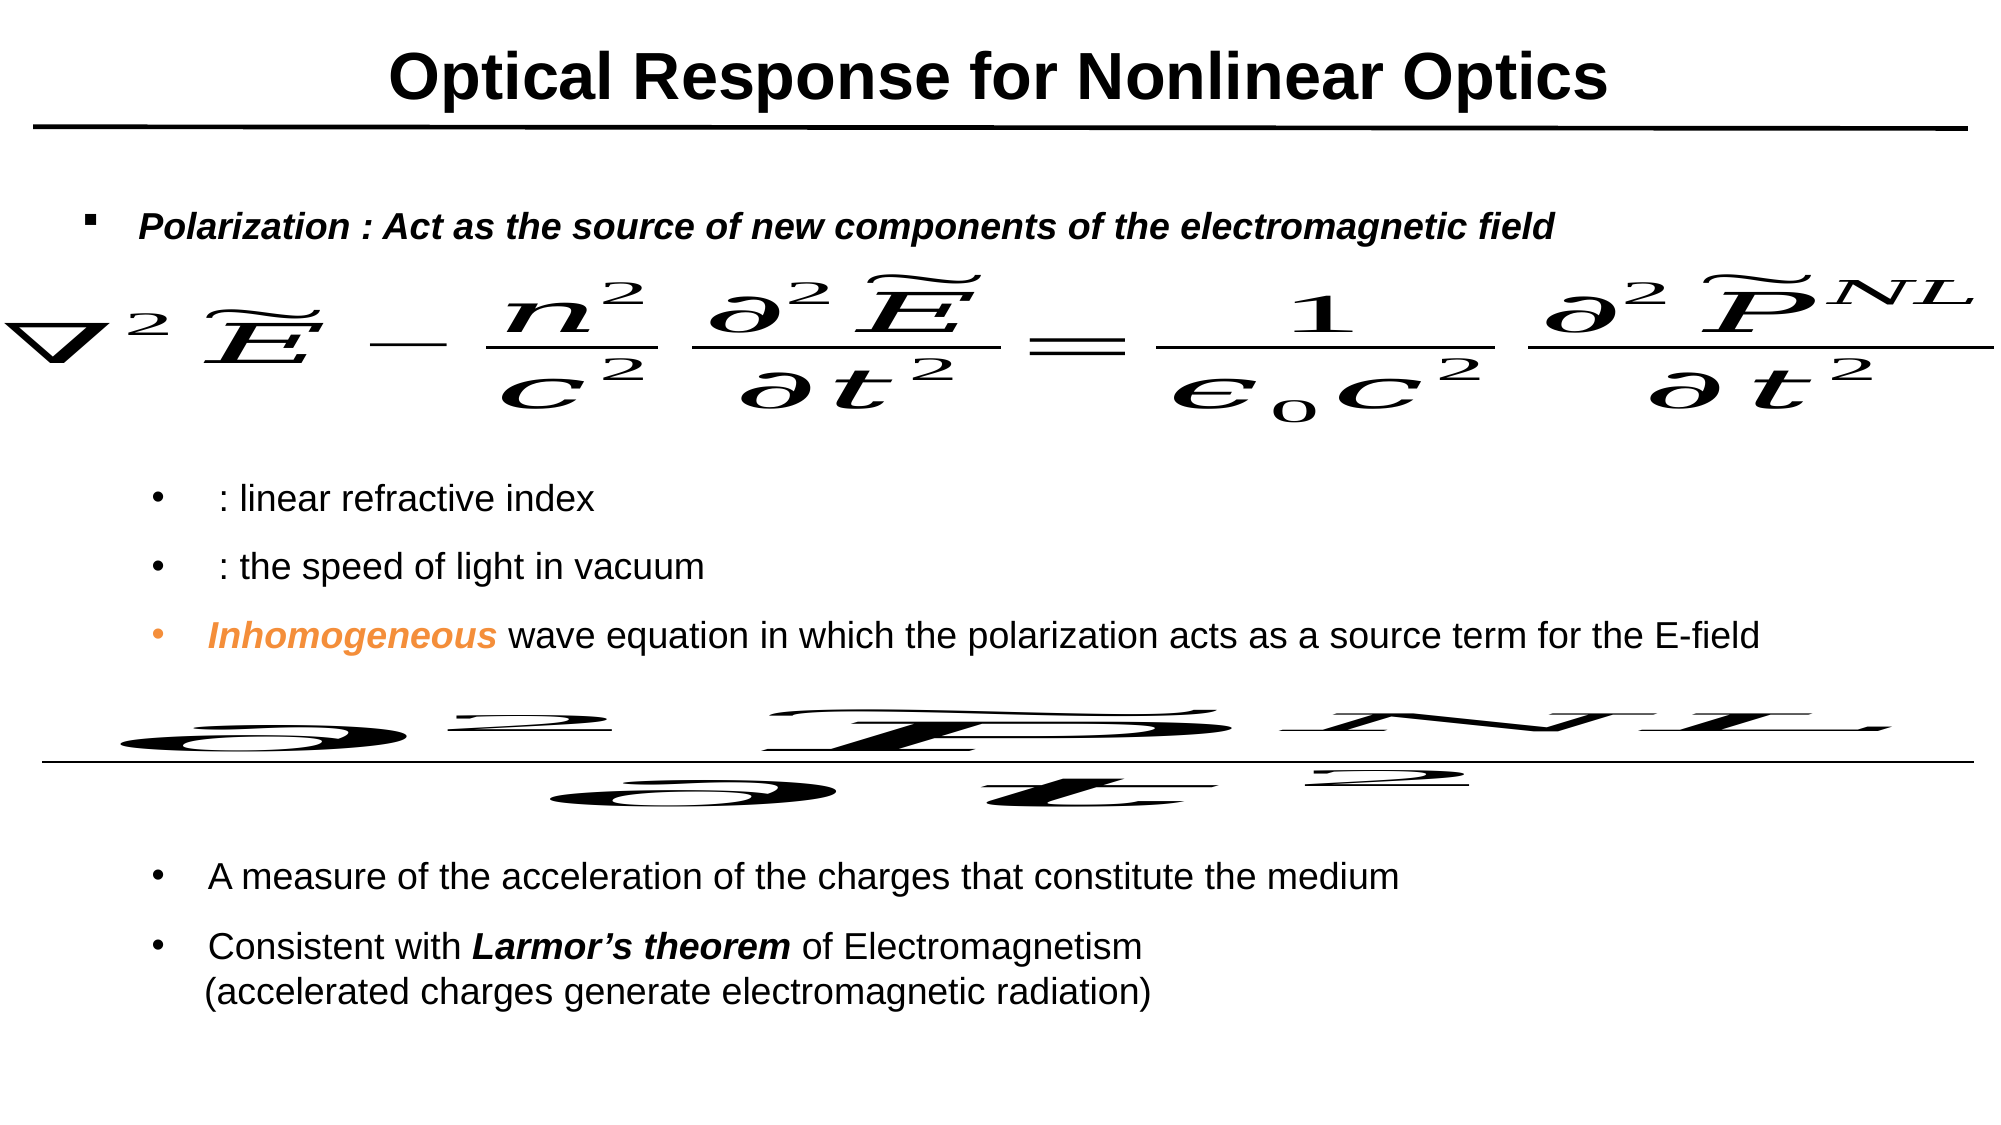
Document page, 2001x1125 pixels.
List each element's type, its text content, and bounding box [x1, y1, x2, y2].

text_box Consistent with Larmor’s theorem of Electromagnetism (accelerated charges generate electromagnetic radiation) [136, 914, 2000, 1020]
text_box Inhomogeneous wave equation in which the polarization acts as a source term for the E-field [136, 603, 1864, 664]
title Optical Response for Nonlinear Optics [0, 24, 2000, 131]
text_box A measure of the acceleration of the charges that constitute the medium [136, 844, 1864, 905]
text_box Polarization : Act as the source of new components of the electromagnetic field [67, 195, 1794, 255]
